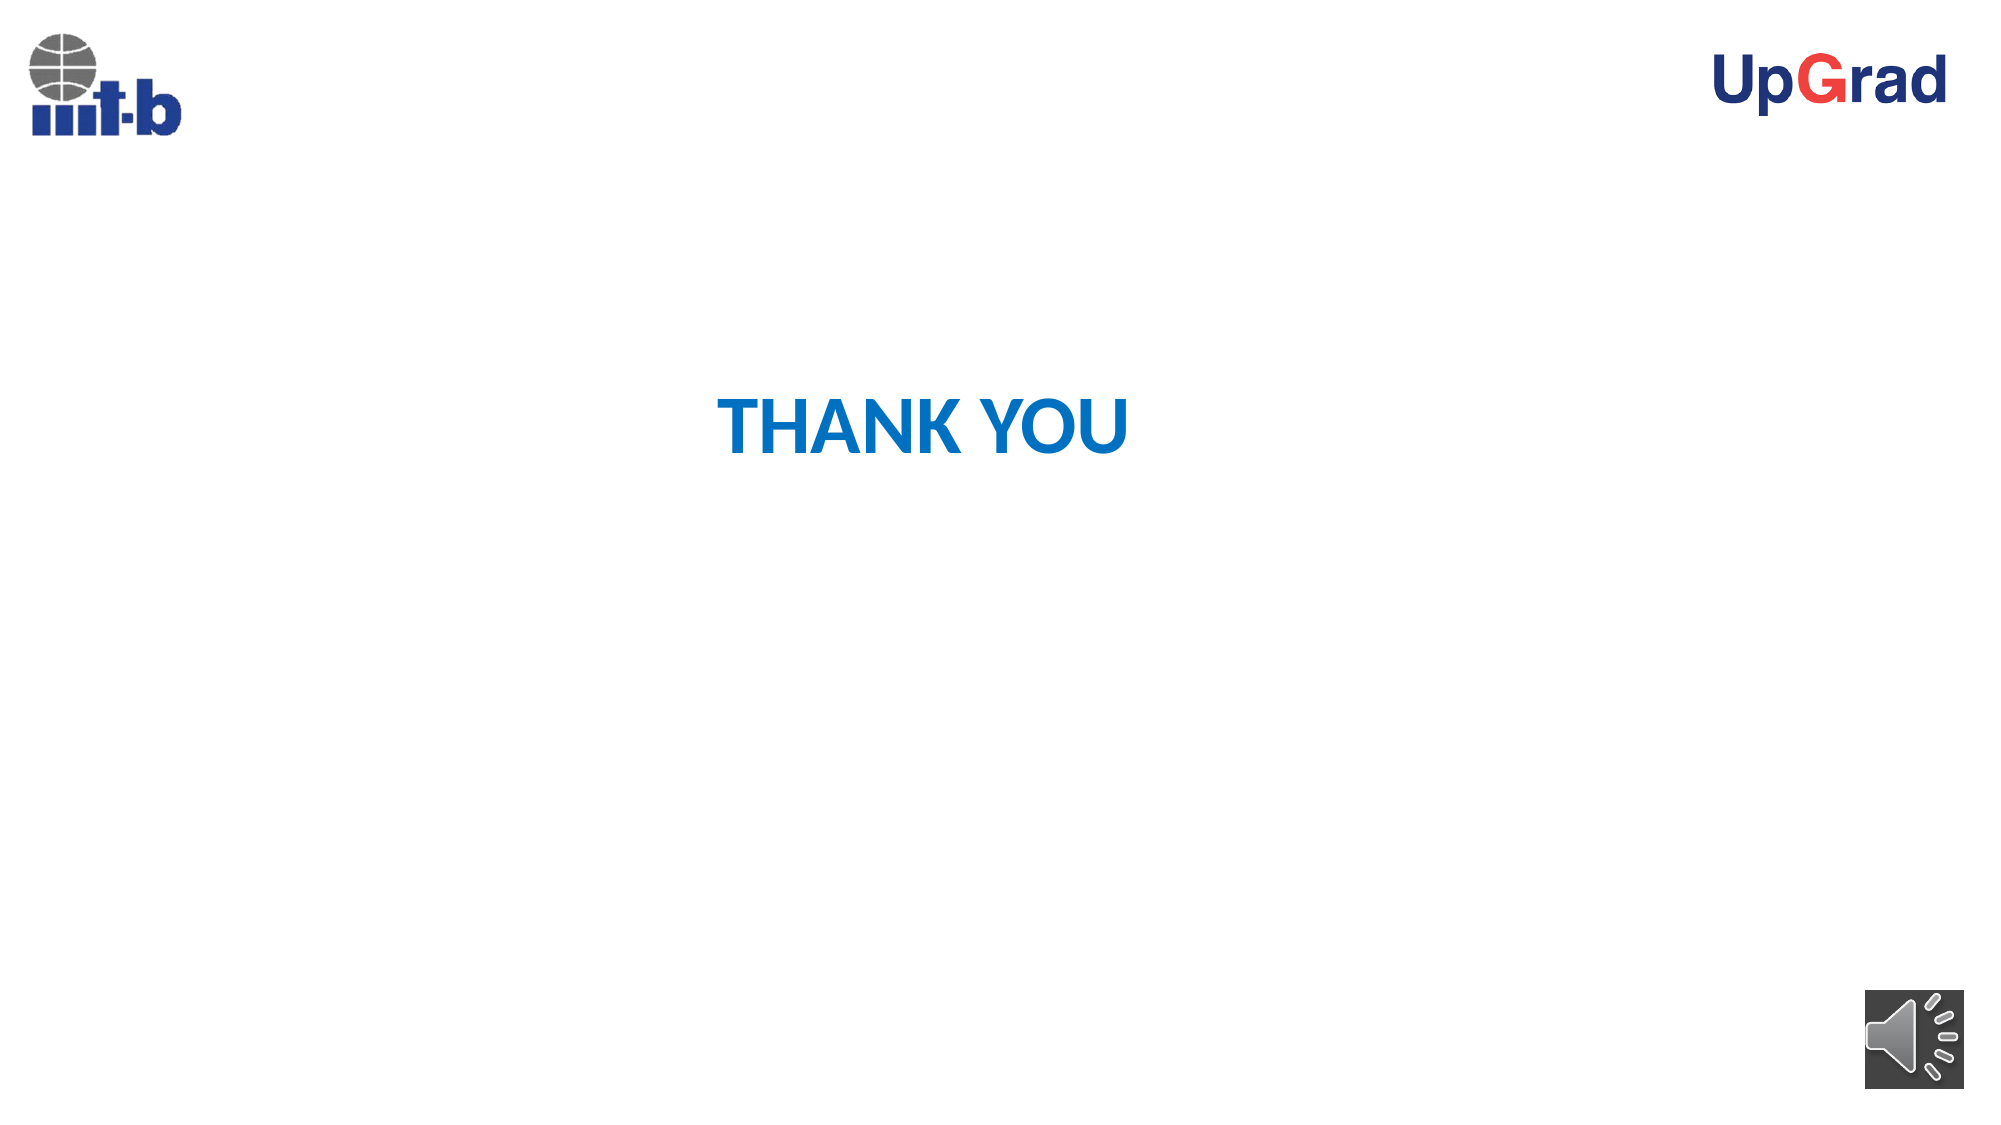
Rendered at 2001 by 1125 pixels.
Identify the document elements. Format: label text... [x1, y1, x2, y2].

picture [1864, 989, 1965, 1090]
picture [1714, 53, 1952, 116]
subtitle THANK YOU [223, 362, 1624, 651]
picture [0, 29, 208, 163]
